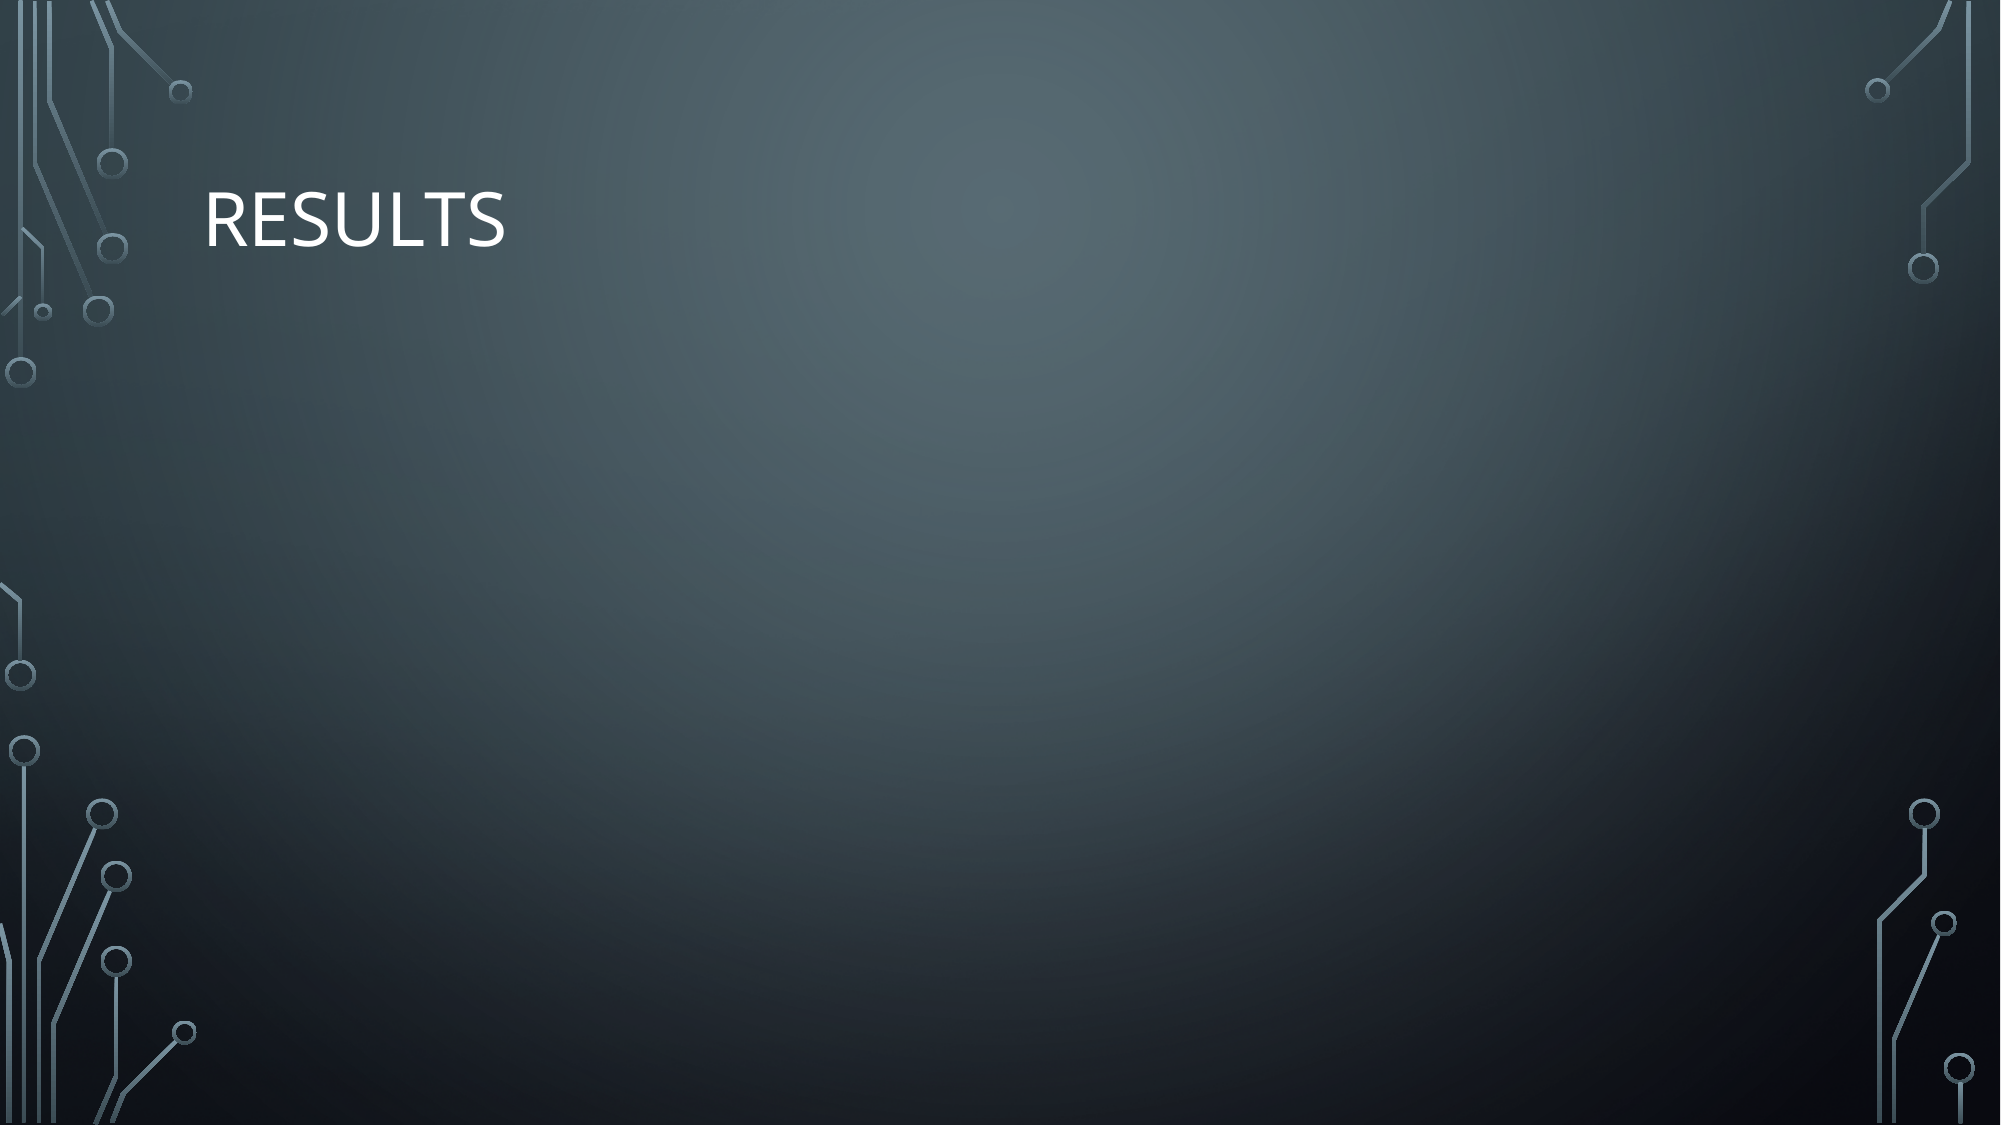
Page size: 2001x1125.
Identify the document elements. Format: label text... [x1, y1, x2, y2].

title Results [187, 101, 1813, 344]
